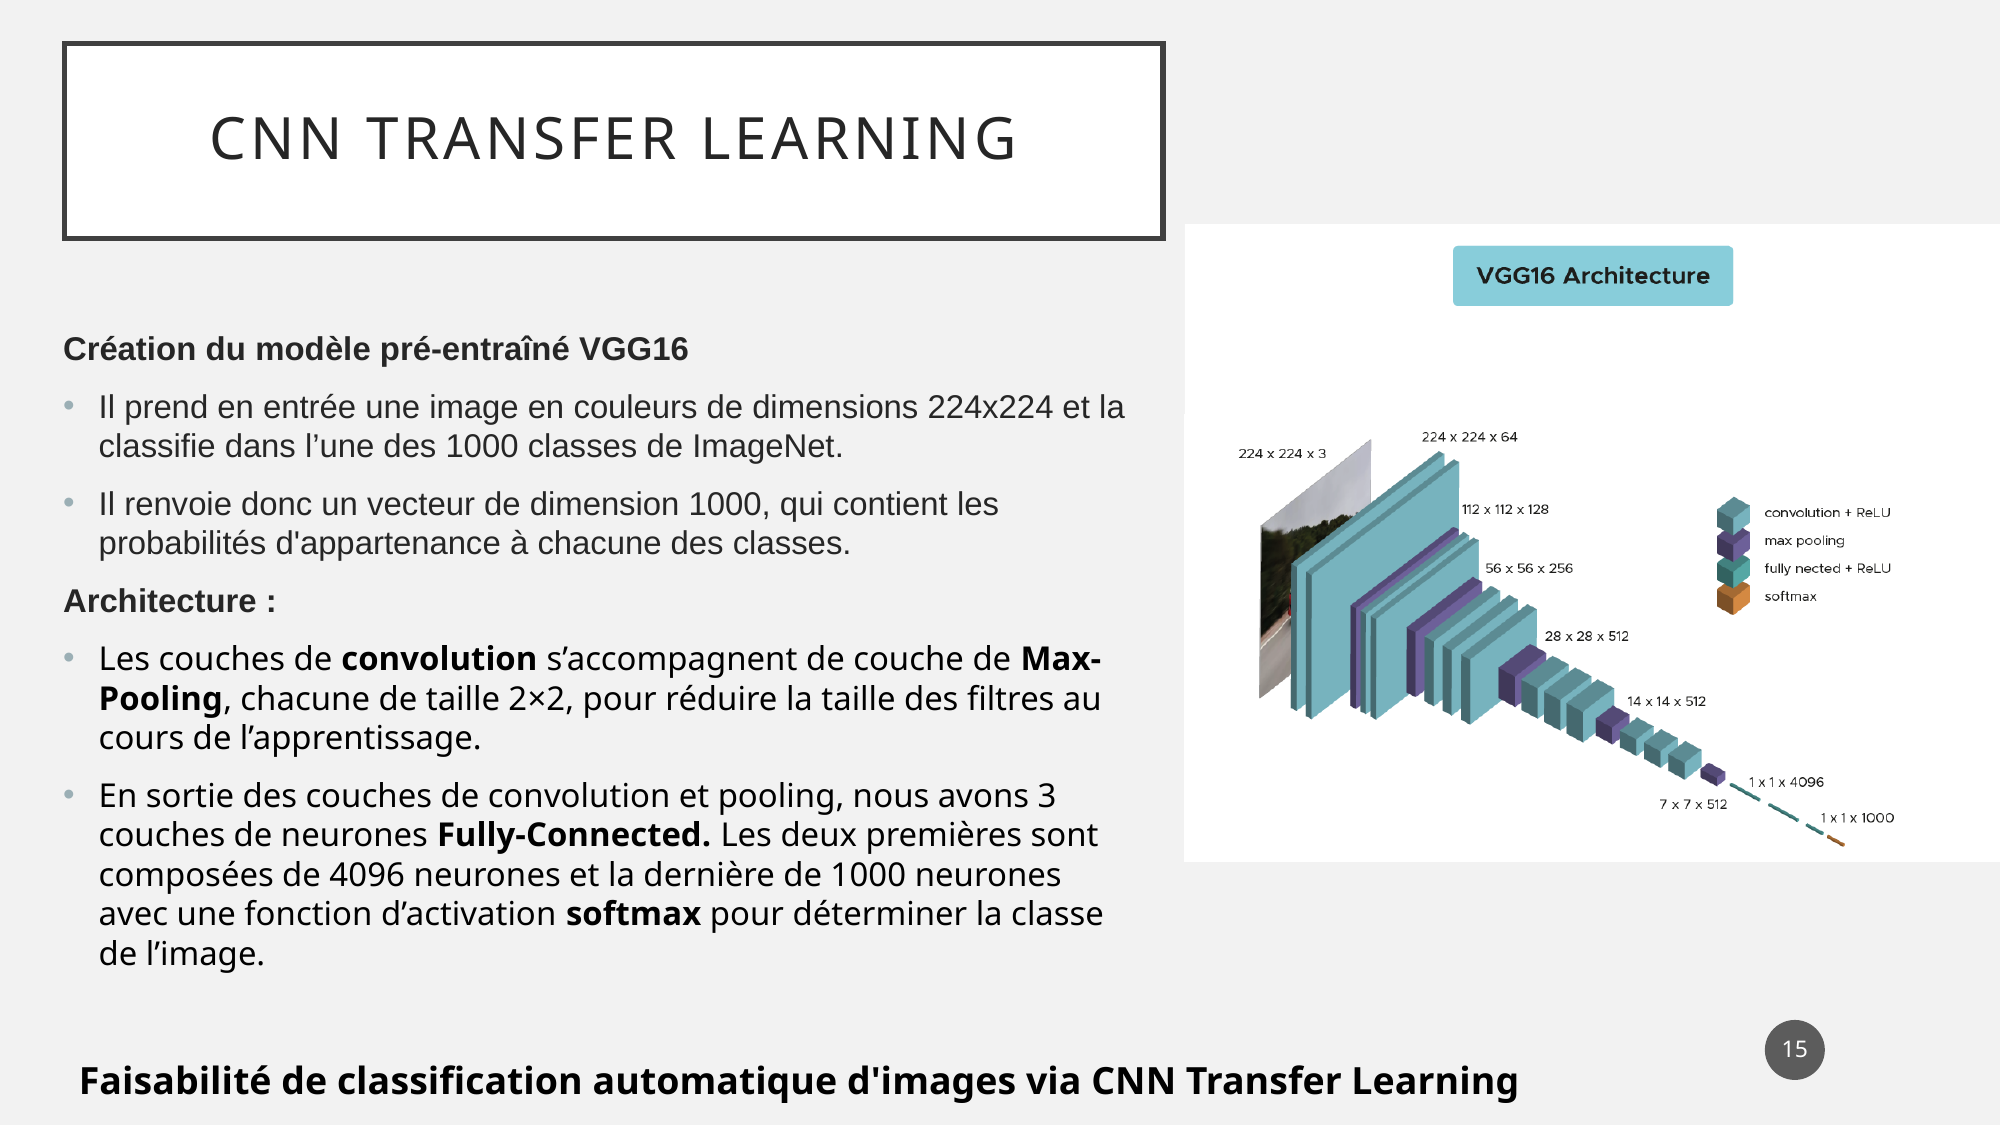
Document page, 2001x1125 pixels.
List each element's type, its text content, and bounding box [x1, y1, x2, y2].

slide_number 15 [1764, 1019, 1825, 1080]
picture [1184, 224, 2000, 863]
text_box Faisabilité de classification automatique d'images via CNN Transfer Learning [64, 1049, 1595, 1110]
title CNN Transfer Learning [62, 41, 1166, 241]
list Création du modèle pré-entraîné VGG16 Il prend en entrée une image en couleurs de dimensions 224x224 et la classifie dans l’une des 1000 classes de ImageNet. Il renvoie donc un vecteur de dimension 1000, qui contient les probabilités d'appartenance à chacune des classes. Architecture : Les couches de convolution s’accompagnent de couche de Max-Pooling, chacune de taille 2×2, pour réduire la taille des filtres au cours de l’apprentissage. En sortie des couches de convolution et pooling, nous avons 3 couches de neurones Fully-Connected. Les deux premières sont composées de 4096 neurones et la dernière de 1000 neurones avec une fonction d’activation softmax pour déterminer la classe de l’image. [48, 319, 1148, 985]
